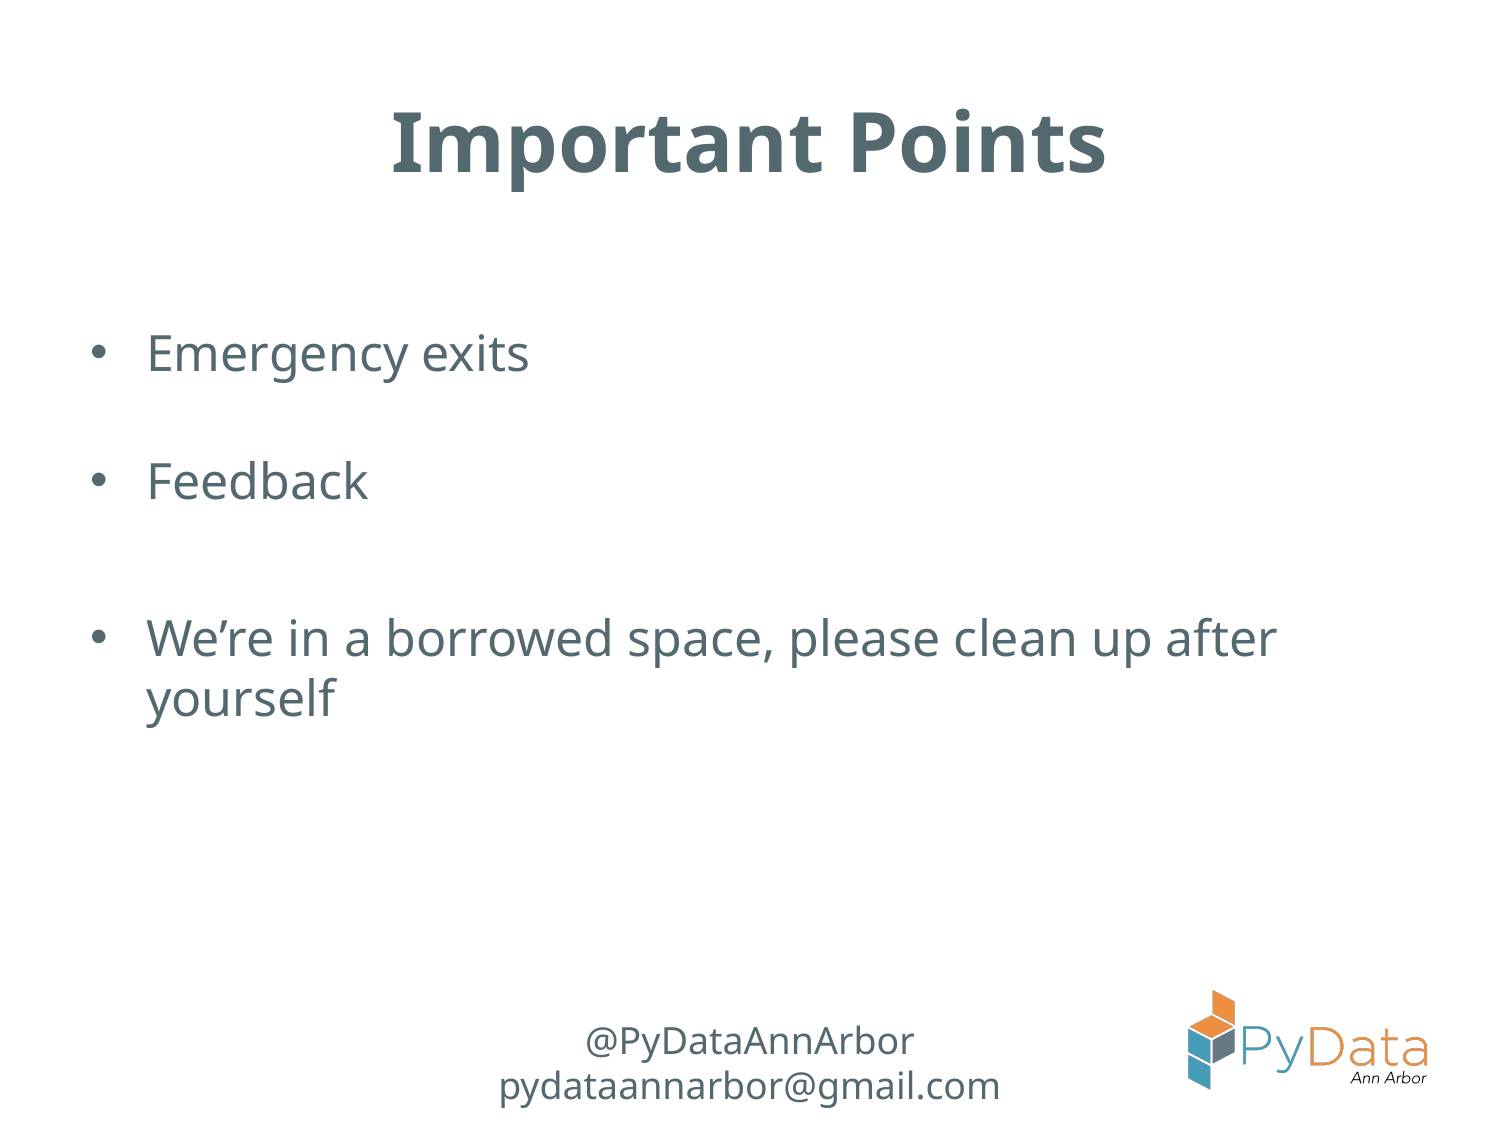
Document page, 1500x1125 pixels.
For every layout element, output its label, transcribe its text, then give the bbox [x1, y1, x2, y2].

picture [1185, 978, 1431, 1101]
list Emergency exits Feedback We’re in a borrowed space, please clean up after yourself [75, 313, 1425, 806]
title Important Points [75, 45, 1425, 233]
